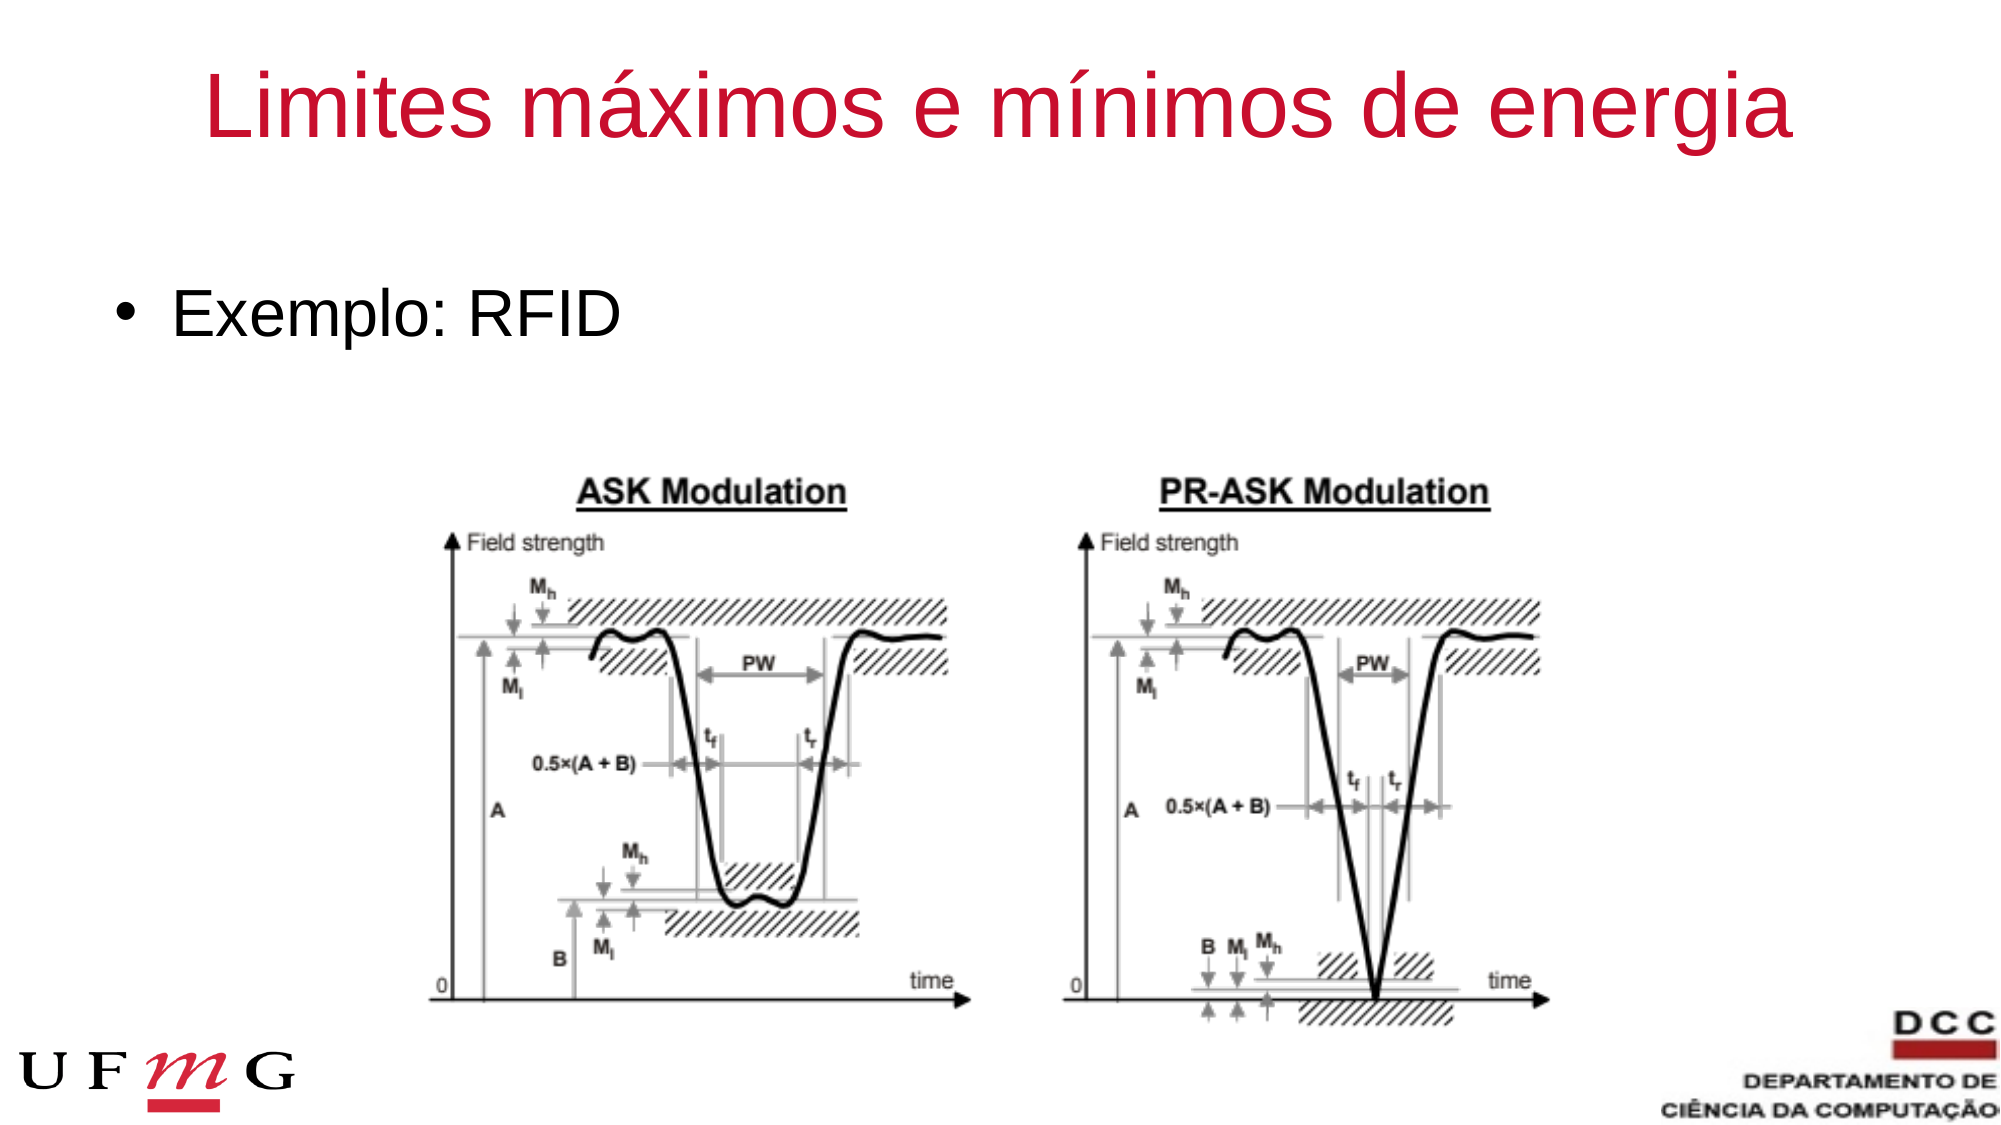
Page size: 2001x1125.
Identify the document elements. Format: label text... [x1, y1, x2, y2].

picture [7, 1034, 307, 1123]
title Limites máximos e mínimos de energia [99, 7, 1900, 195]
picture [362, 439, 1614, 1040]
picture [1661, 1007, 2000, 1125]
list Exemplo: RFID [99, 262, 1900, 1005]
